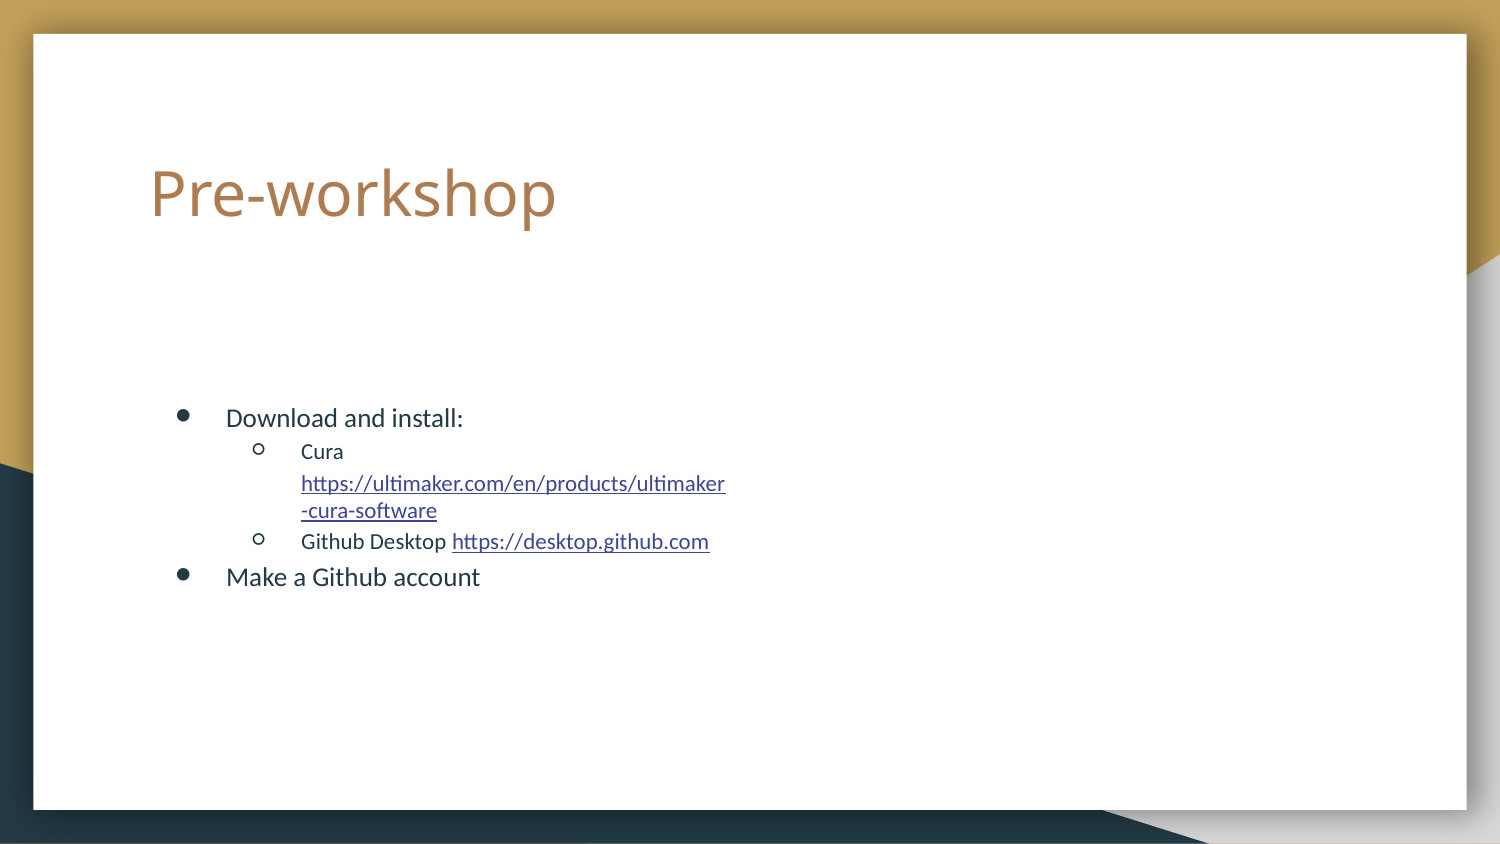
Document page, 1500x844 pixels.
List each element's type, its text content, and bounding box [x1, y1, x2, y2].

title Pre-workshop [134, 138, 743, 366]
list Download and install: Cura https://ultimaker.com/en/products/ultimaker-cura-software Github Desktop https://desktop.github.com Make a Github account [136, 380, 745, 729]
